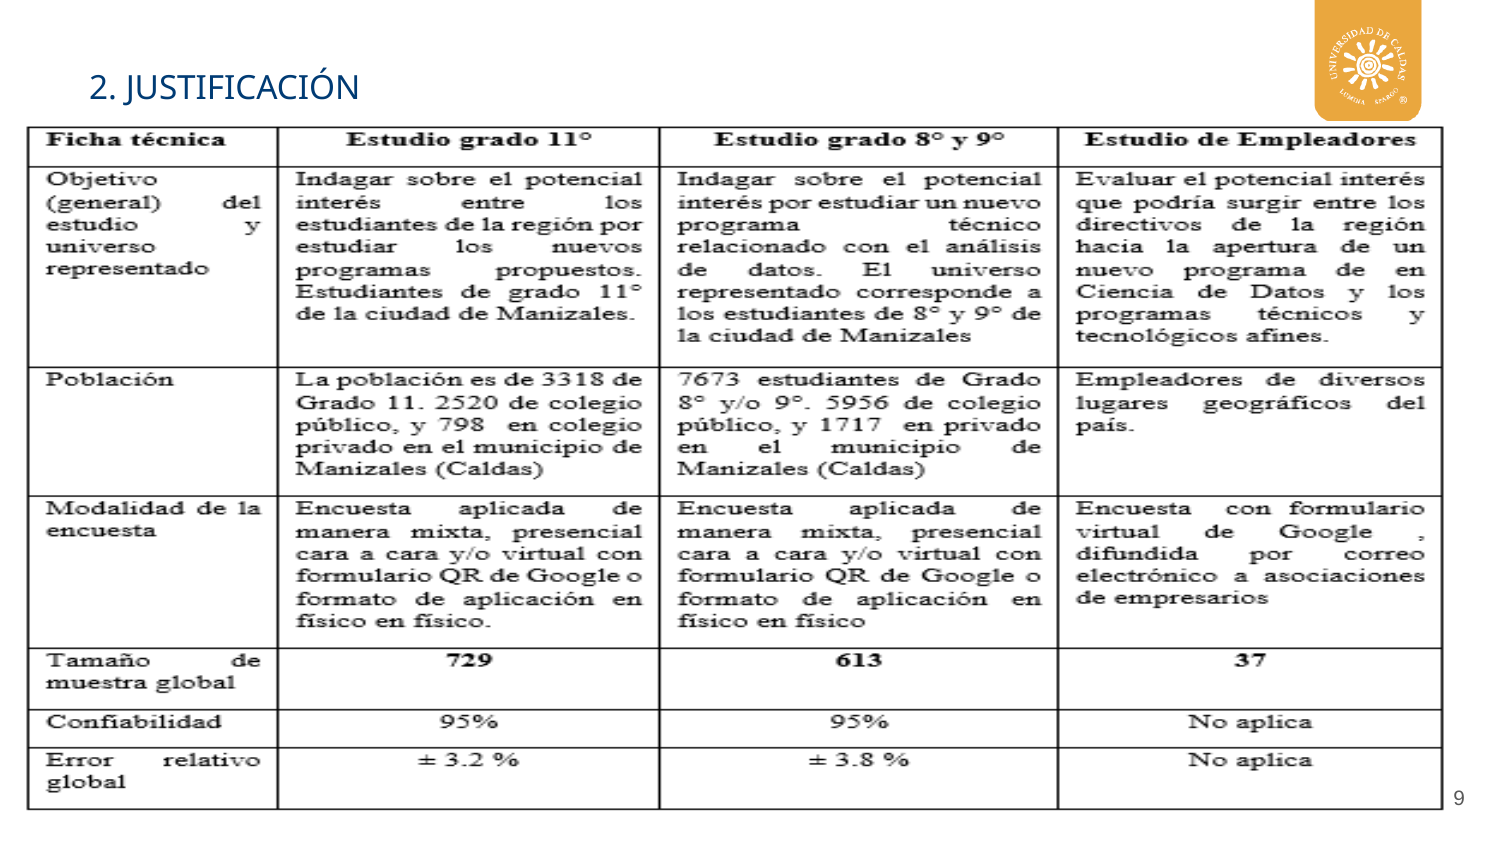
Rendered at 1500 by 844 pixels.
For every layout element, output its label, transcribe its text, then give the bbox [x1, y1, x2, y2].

slide_number 9 [1389, 764, 1480, 830]
text_box 2. JUSTIFICACIÓN [74, 59, 925, 120]
picture [0, 0, 1500, 844]
